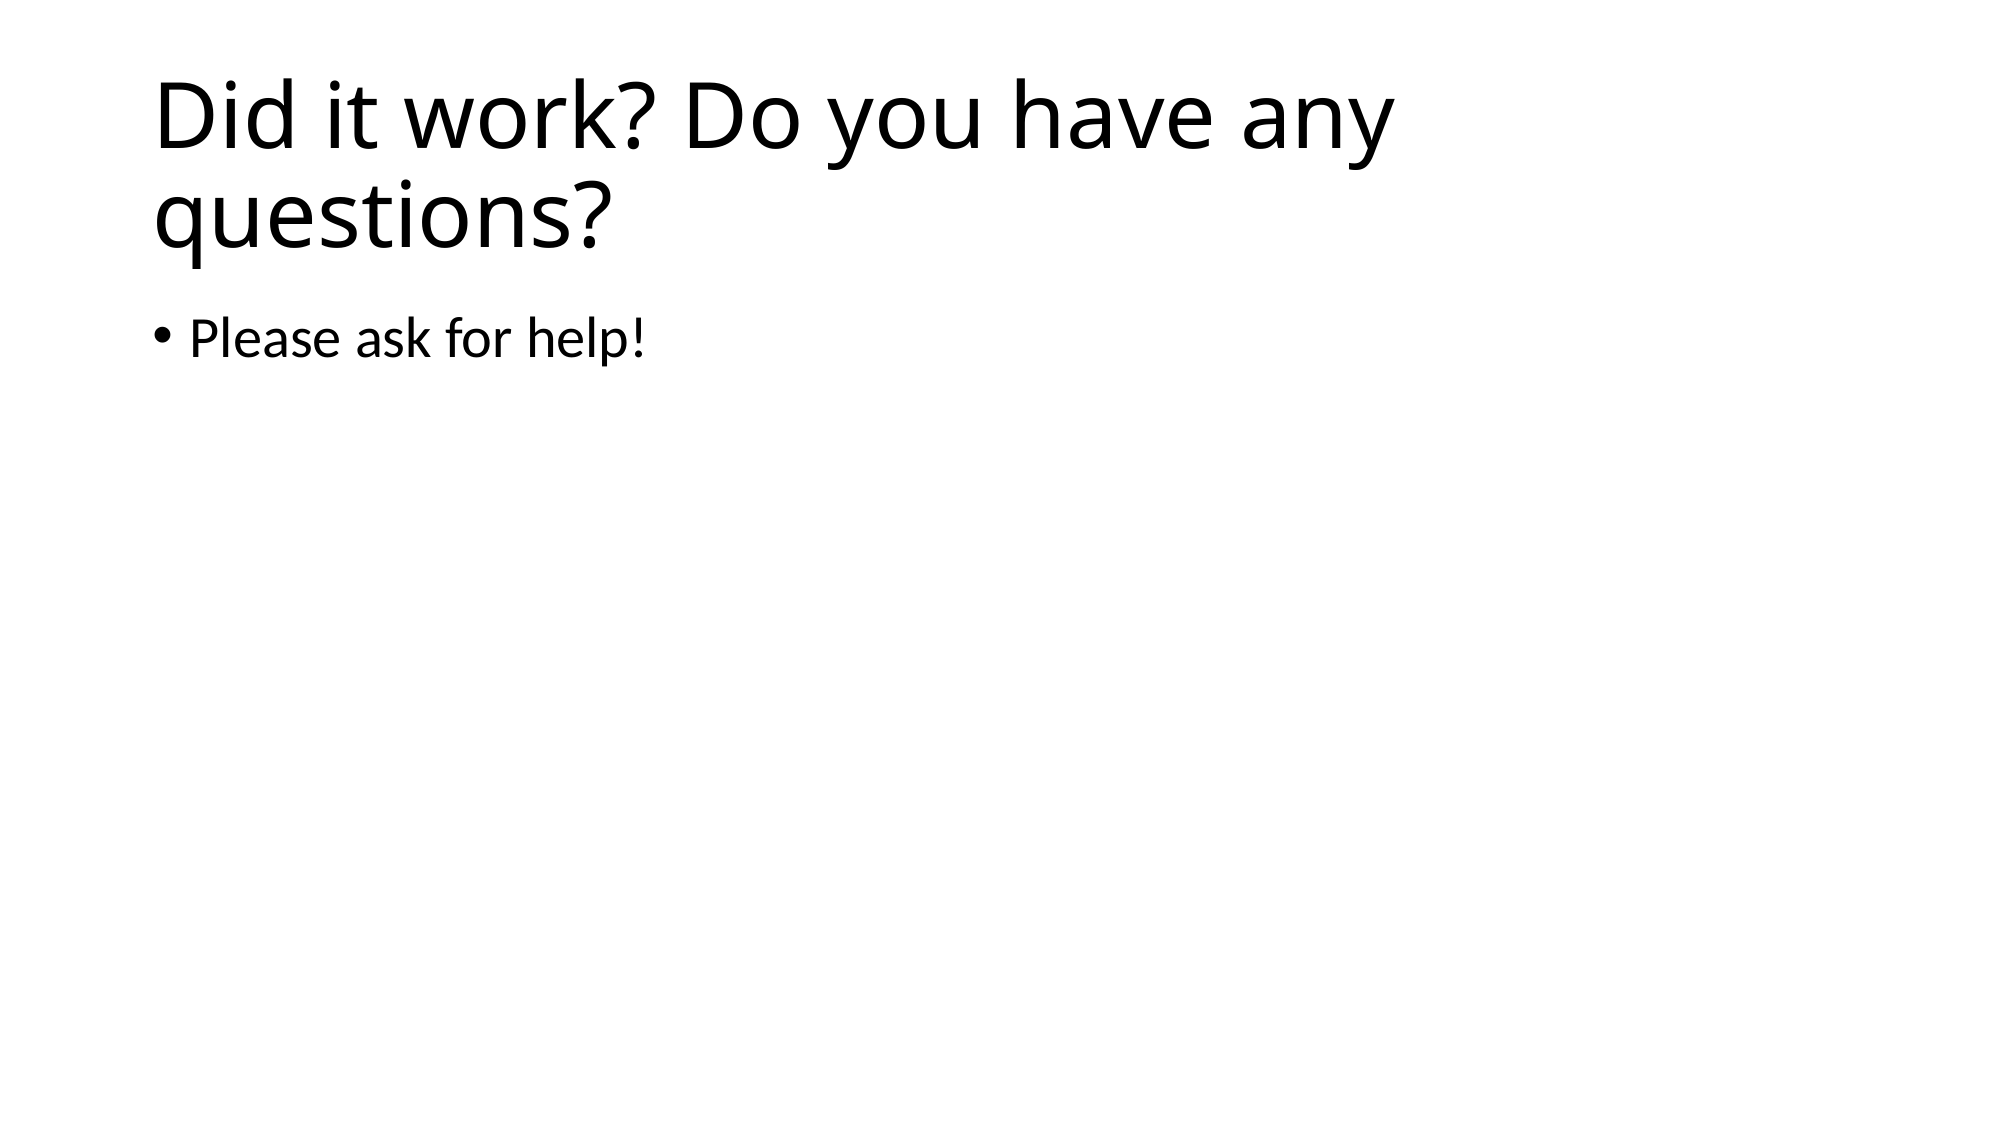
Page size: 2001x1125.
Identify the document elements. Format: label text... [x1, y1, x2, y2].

title Did it work? Do you have any questions? [137, 59, 1863, 278]
list Please ask for help! [137, 299, 1863, 1014]
